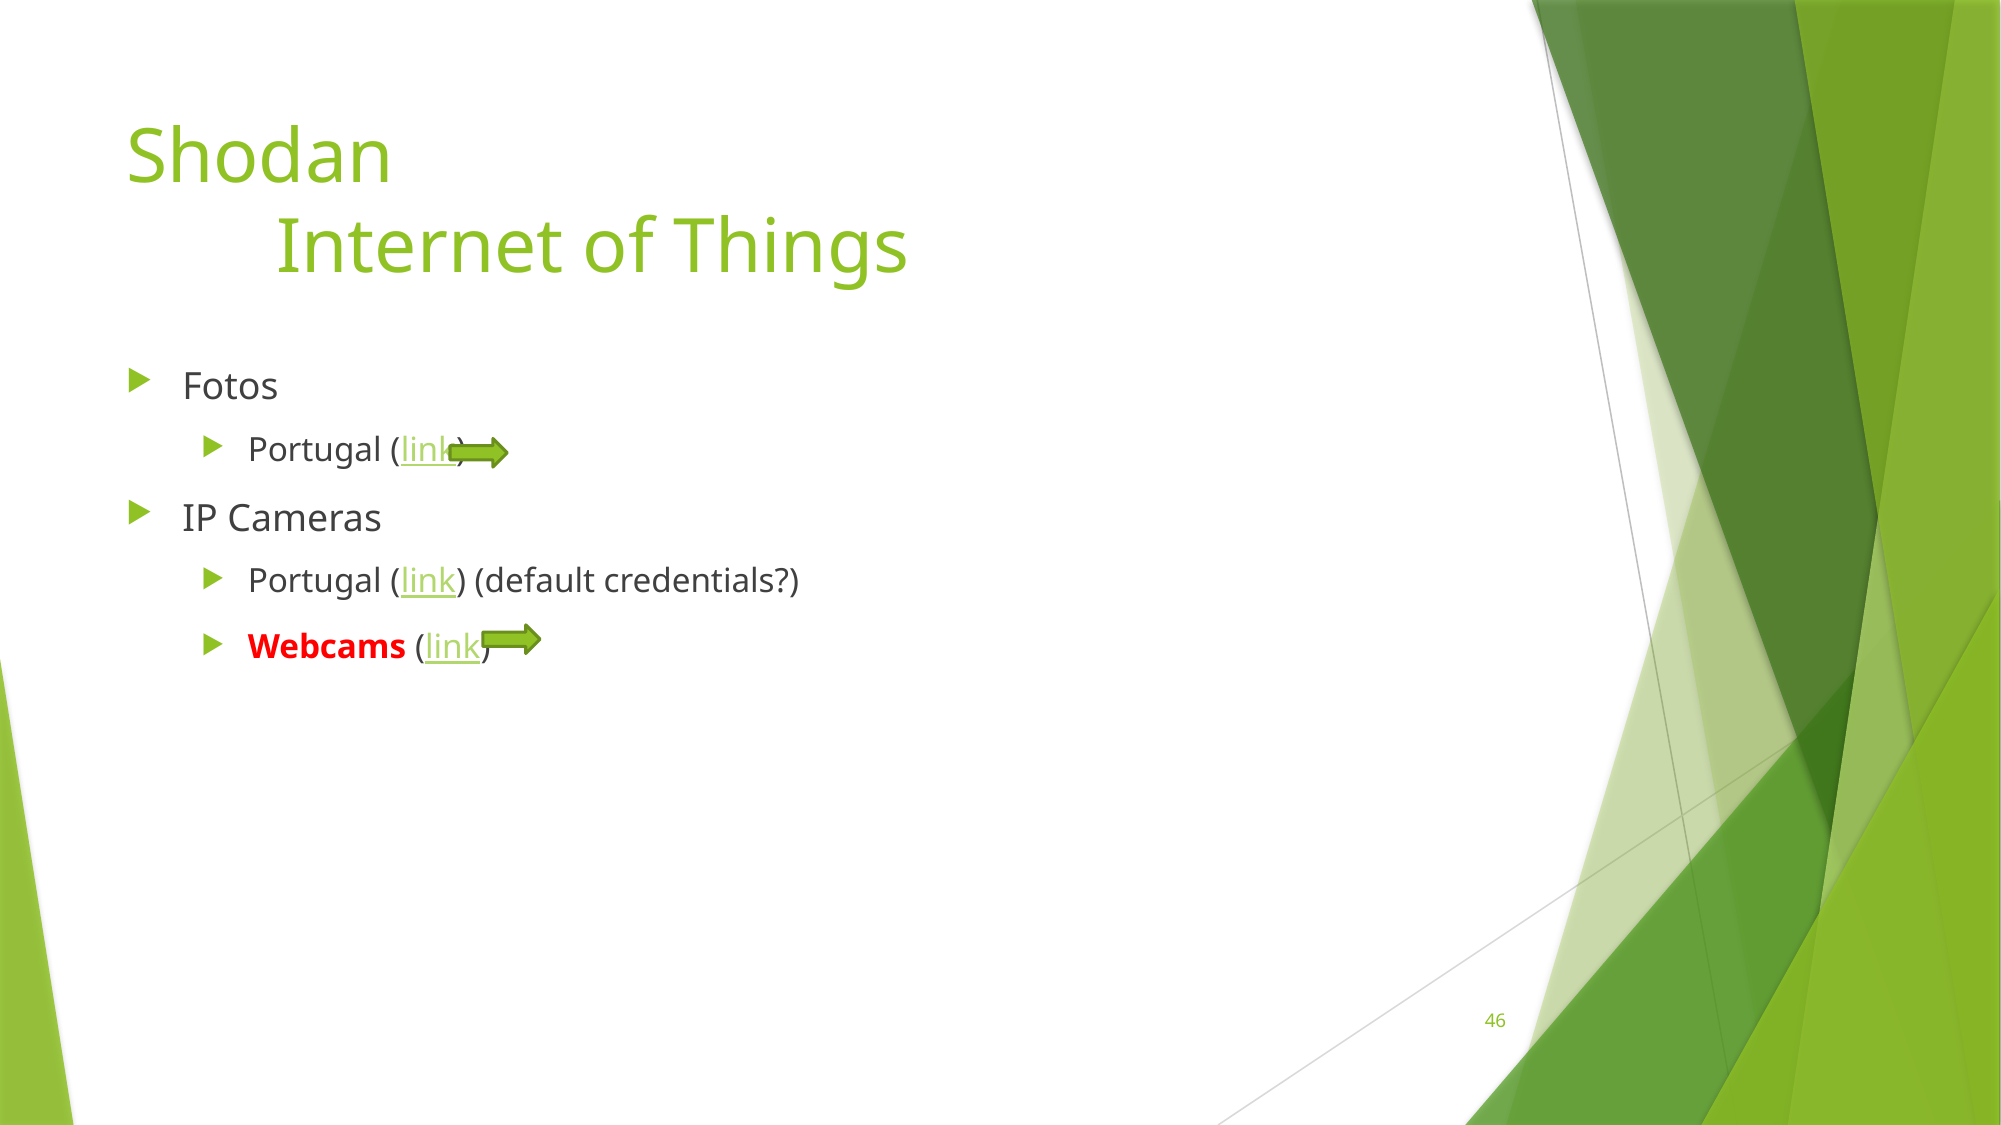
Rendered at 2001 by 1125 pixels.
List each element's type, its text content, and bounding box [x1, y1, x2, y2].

title Shodan Internet of Things [111, 99, 1522, 317]
slide_number 46 [1409, 991, 1522, 1051]
text_box [481, 623, 542, 655]
list Fotos Portugal (link) IP Cameras Portugal (link) (default credentials?) Webcams (link) [111, 354, 1522, 992]
text_box [448, 437, 509, 469]
